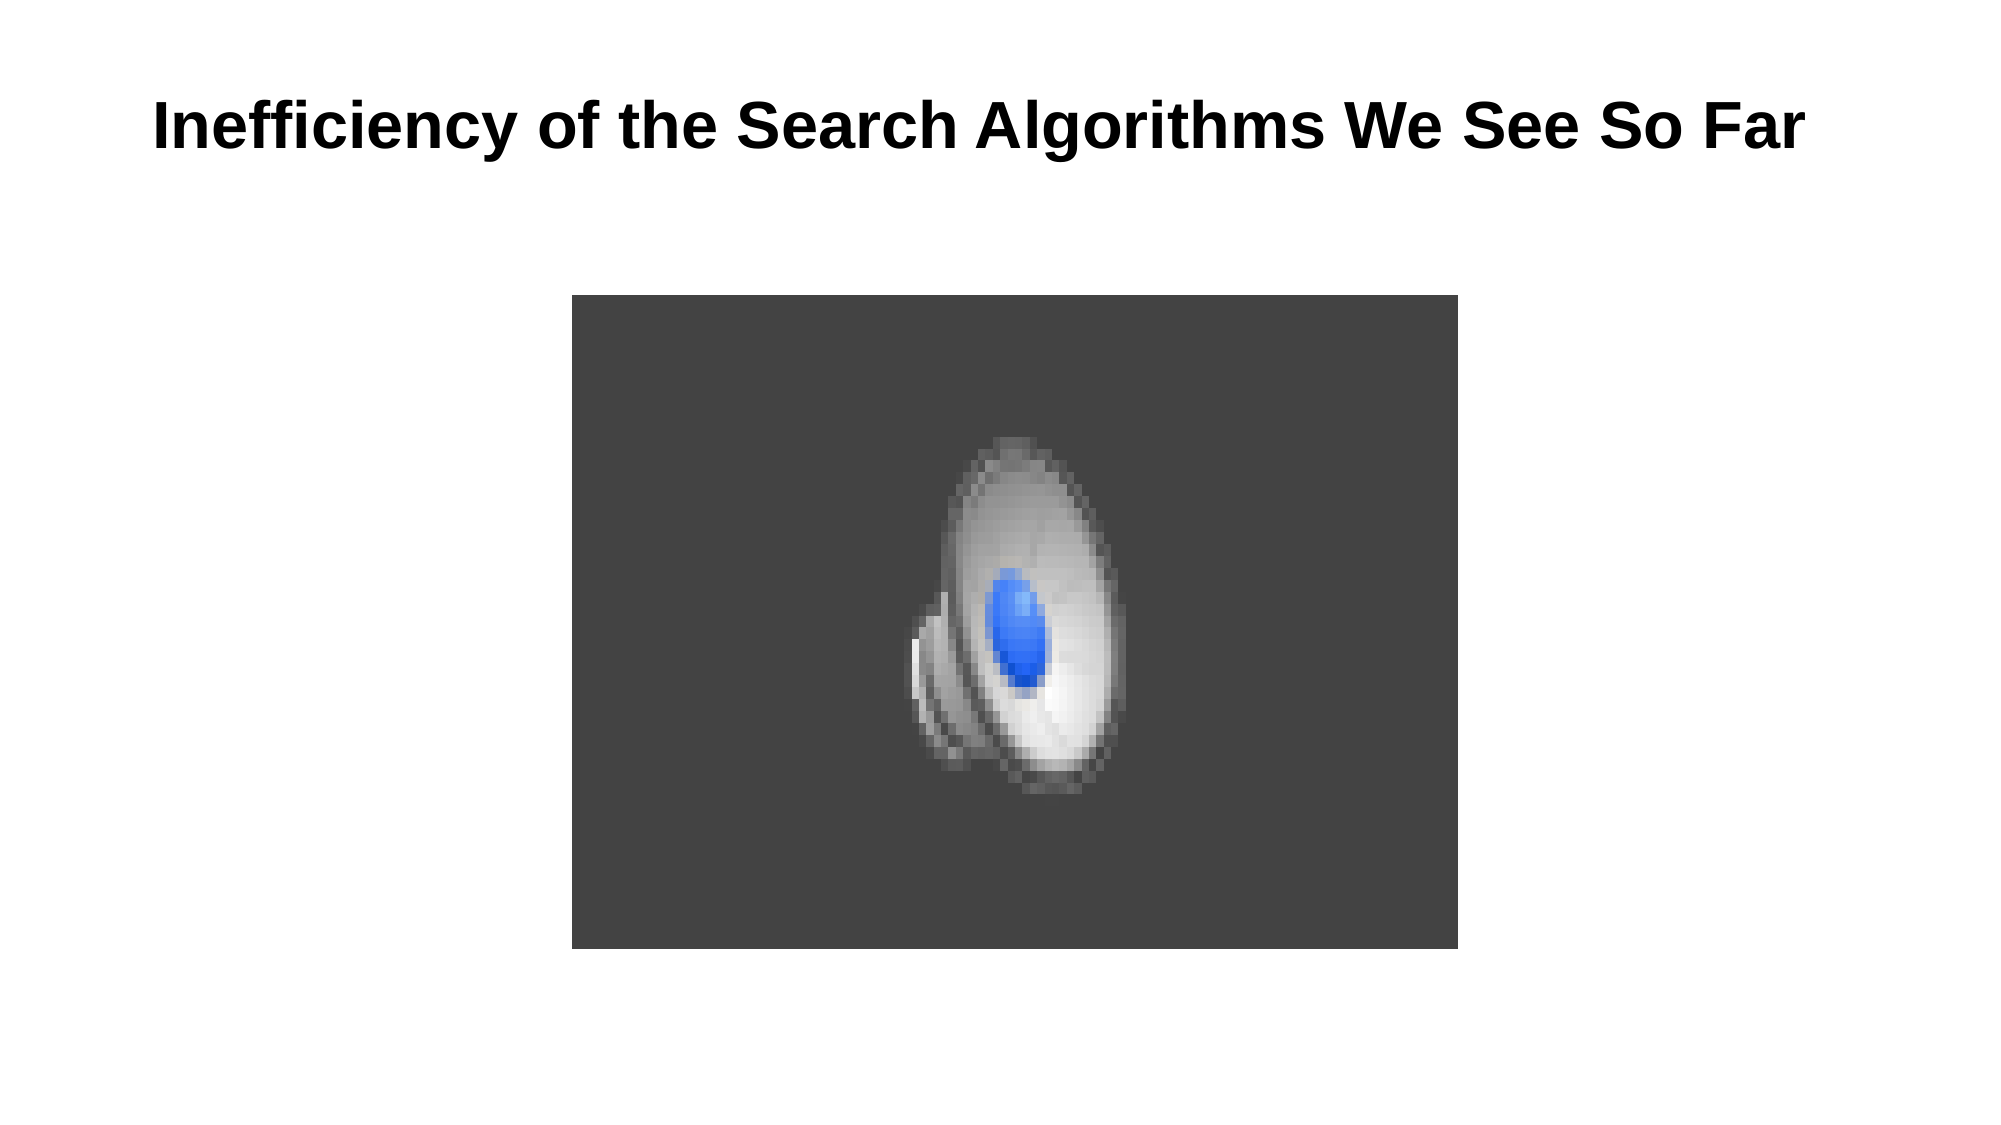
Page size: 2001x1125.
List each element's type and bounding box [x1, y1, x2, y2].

text_box [571, 293, 1460, 951]
title [137, 59, 1969, 194]
